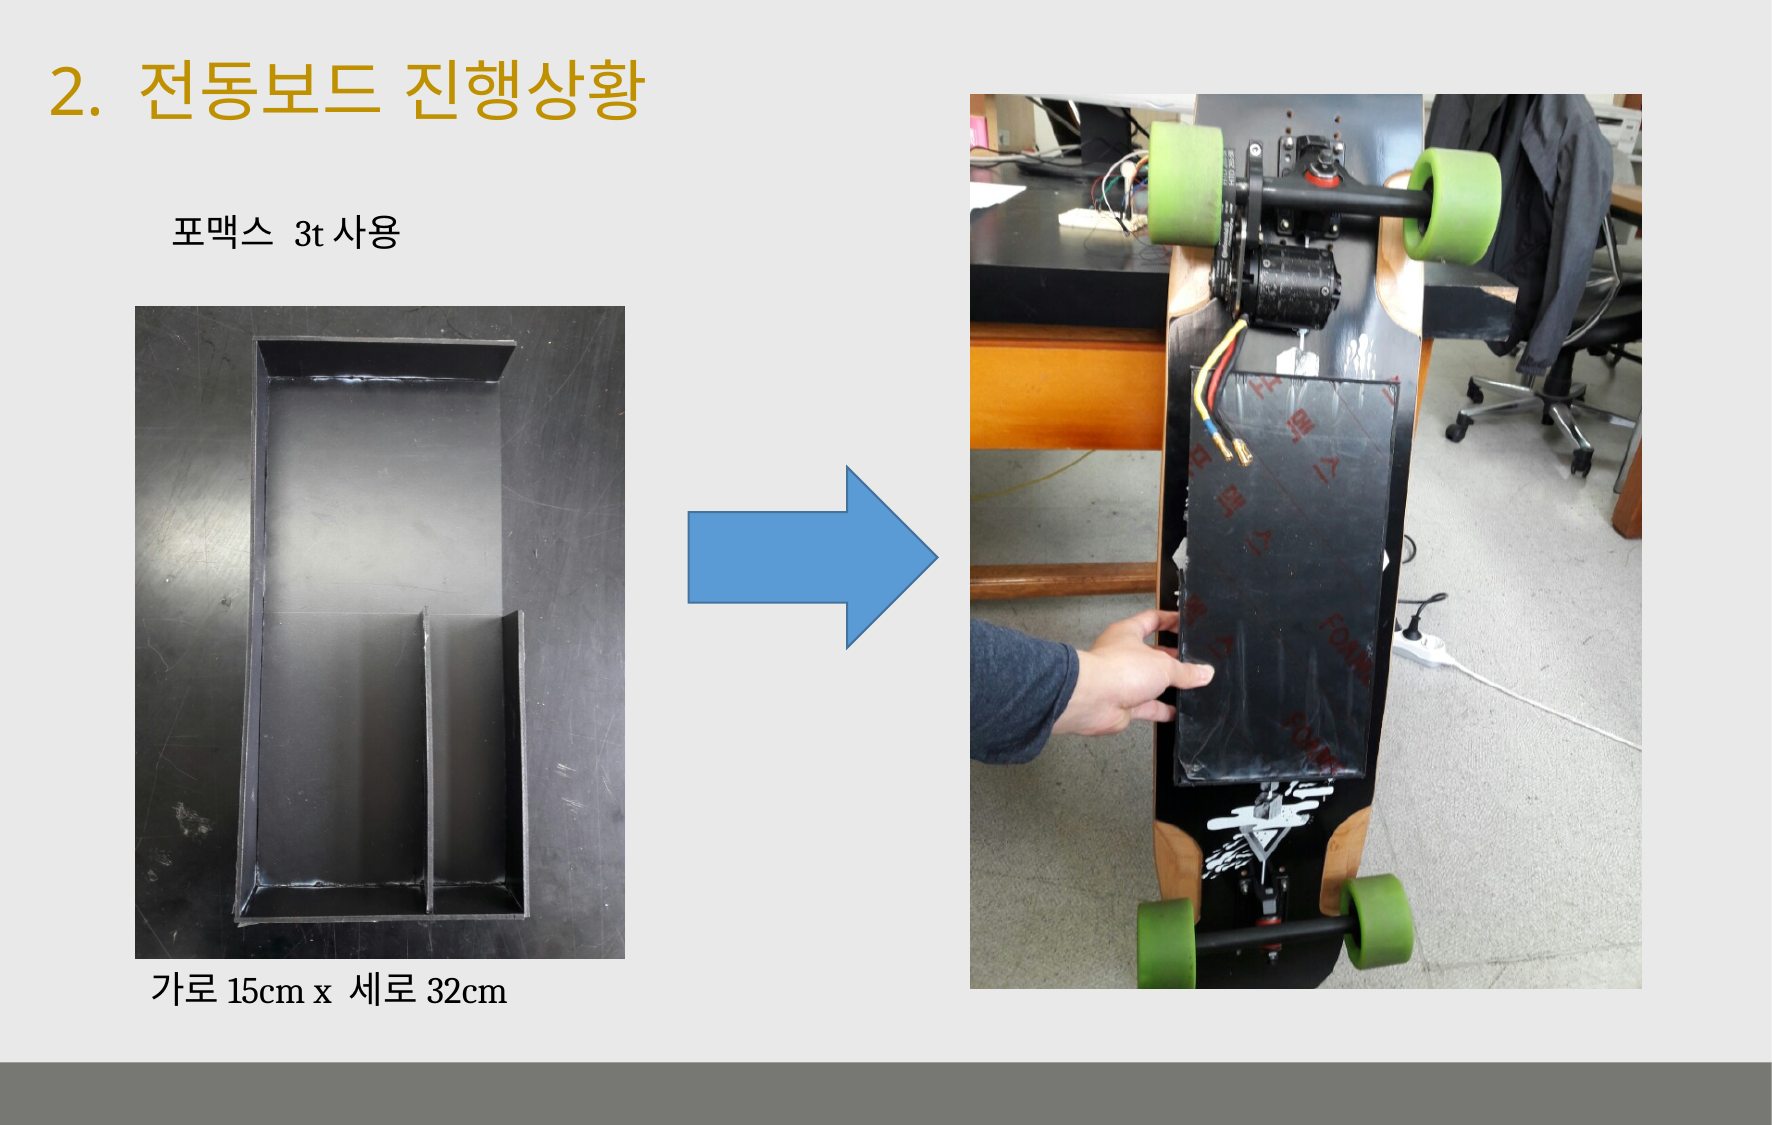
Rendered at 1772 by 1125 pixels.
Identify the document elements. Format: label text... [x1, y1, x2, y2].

text_box 가로15cm x 세로32cm [135, 959, 569, 1019]
text_box [687, 464, 939, 651]
text_box 포맥스 3t사용 [156, 201, 597, 261]
picture [135, 306, 625, 959]
picture [970, 94, 1642, 990]
title 2. 전동보드 진행상황 [33, 30, 1736, 158]
